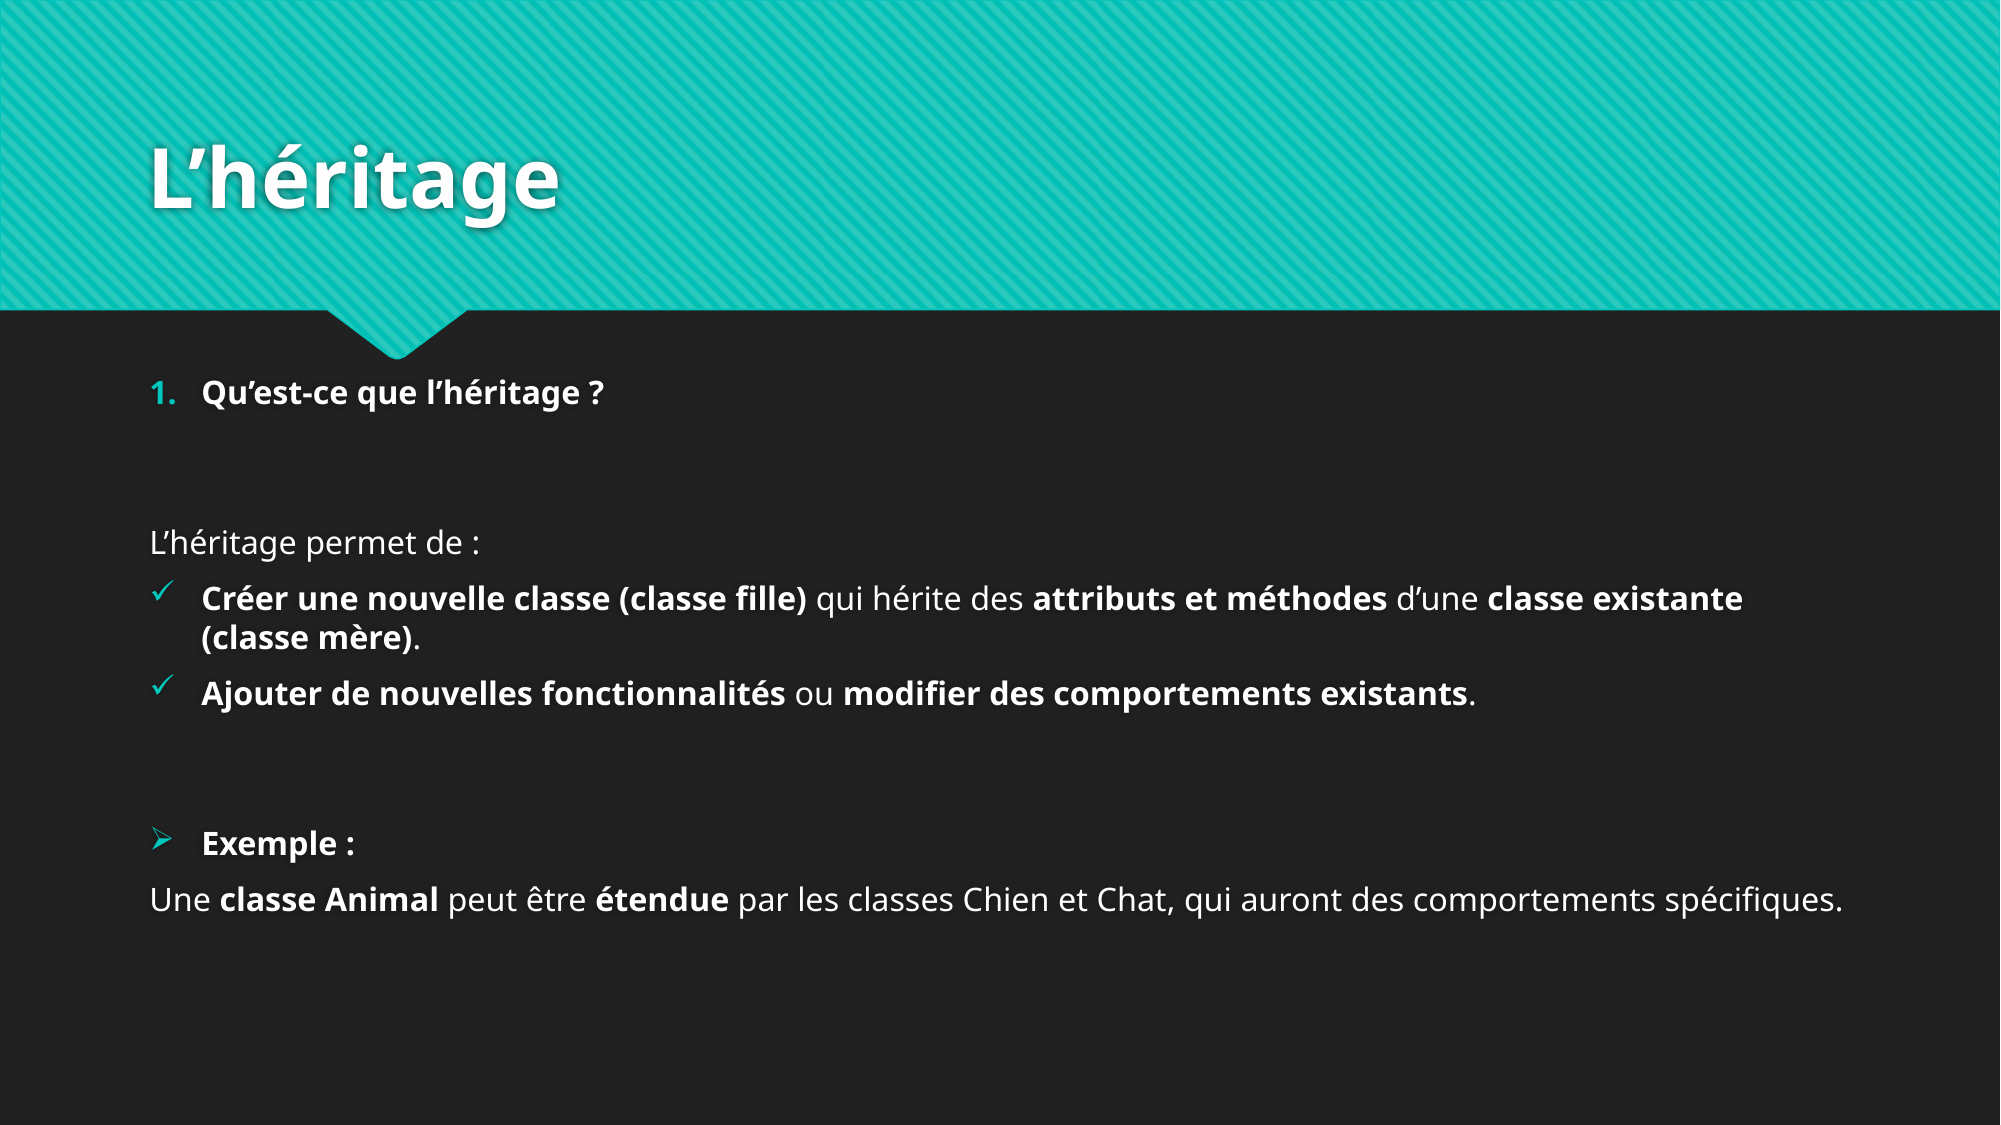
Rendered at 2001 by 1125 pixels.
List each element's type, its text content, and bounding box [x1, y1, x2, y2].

title L’héritage [132, 73, 1868, 233]
list Qu’est-ce que l’héritage ? L’héritage permet de : Créer une nouvelle classe (classe fille) qui hérite des attributs et méthodes d’une classe existante (classe mère). Ajouter de nouvelles fonctionnalités ou modifier des comportements existants. Exemple : Une classe Animal peut être étendue par les classes Chien et Chat, qui auront des comportements spécifiques. [134, 364, 1866, 962]
